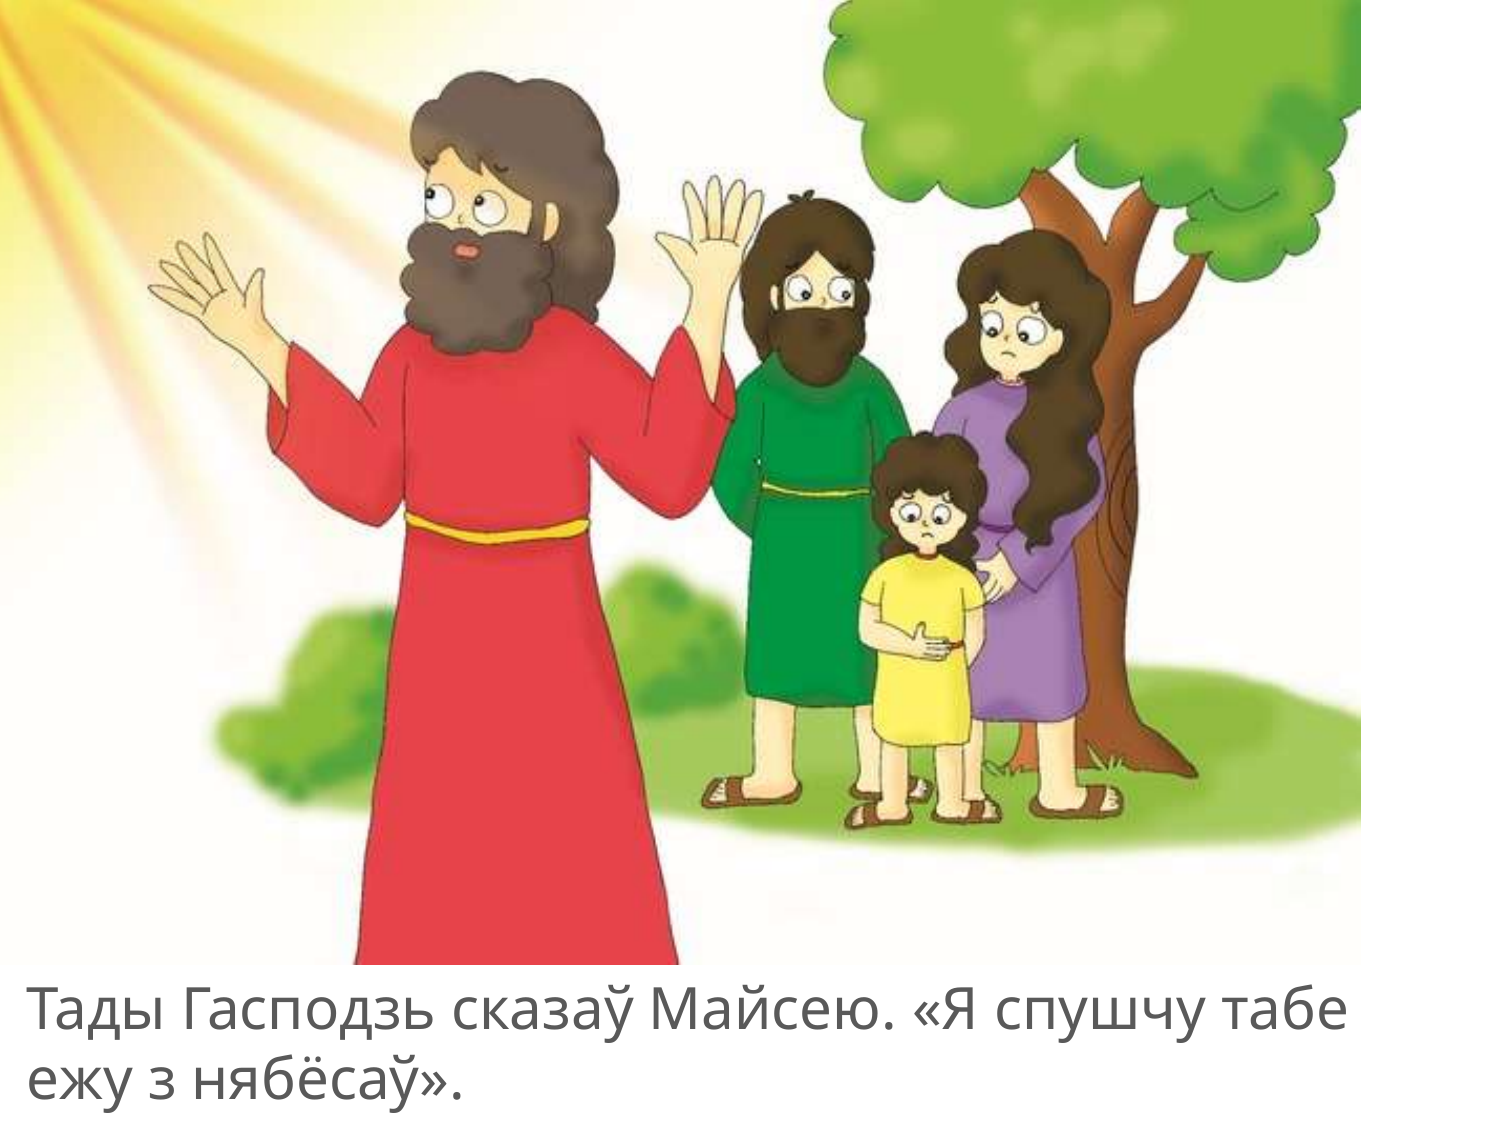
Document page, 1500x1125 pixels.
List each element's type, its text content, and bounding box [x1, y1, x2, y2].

text_box Тады Гасподзь сказаў Майсею. «Я спушчу табе ежу з нябёсаў». [11, 964, 1483, 1119]
picture [0, 0, 1362, 965]
